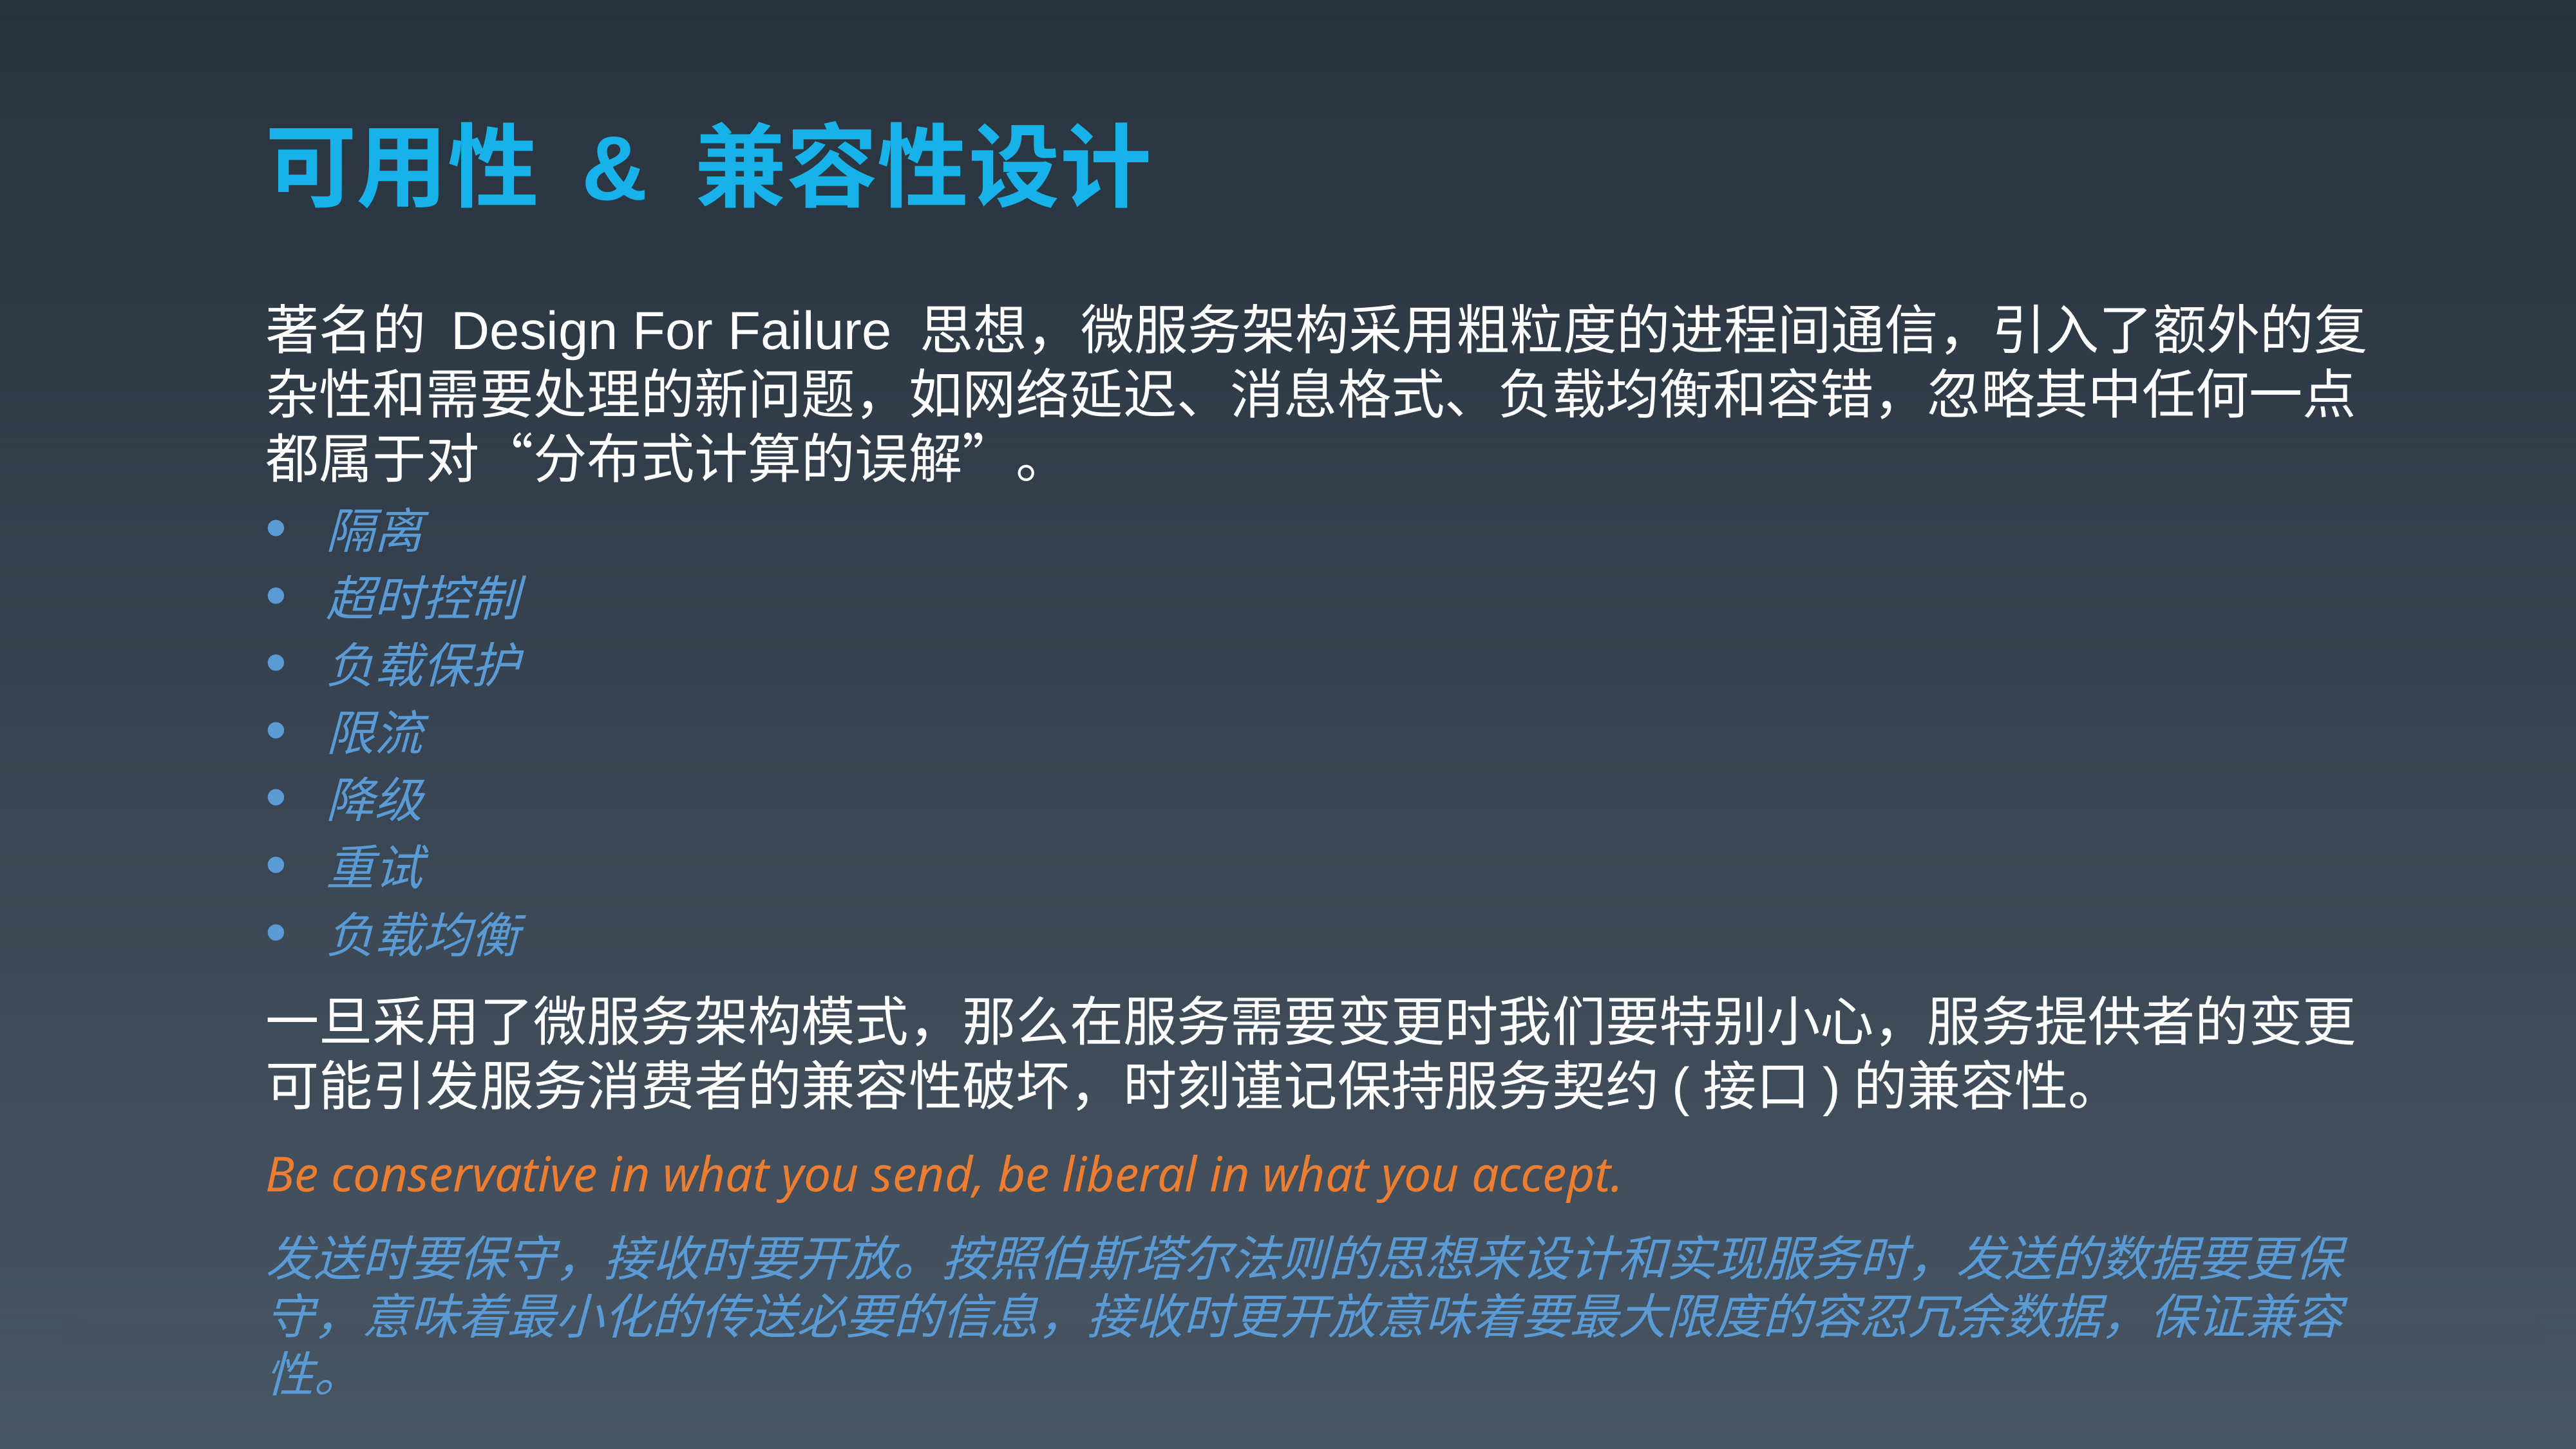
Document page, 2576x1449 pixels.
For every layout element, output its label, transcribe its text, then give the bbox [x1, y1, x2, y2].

list 著名的 Design For Failure 思想，微服务架构采用粗粒度的进程间通信，引入了额外的复杂性和需要处理的新问题，如网络延迟、消息格式、负载均衡和容错，忽略其中任何一点都属于对“分布式计算的误解”。 隔离 超时控制 负载保护 限流 降级 重试 负载均衡 一旦采用了微服务架构模式，那么在服务需要变更时我们要特别小心，服务提供者的变更可能引发服务消费者的兼容性破坏，时刻谨记保持服务契约(接口)的兼容性。 Be conservative in what you send, be liberal in what you accept. 发送时要保守，接收时要开放。按照伯斯塔尔法则的思想来设计和实现服务时，发送的数据要更保守，意味着最小化的传送必要的信息，接收时更开放意味着要最大限度的容忍冗余数据，保证兼容性。 [260, 290, 2410, 1379]
picture [0, 0, 2576, 1449]
title 可用性 & 兼容性设计 [260, 103, 2316, 243]
